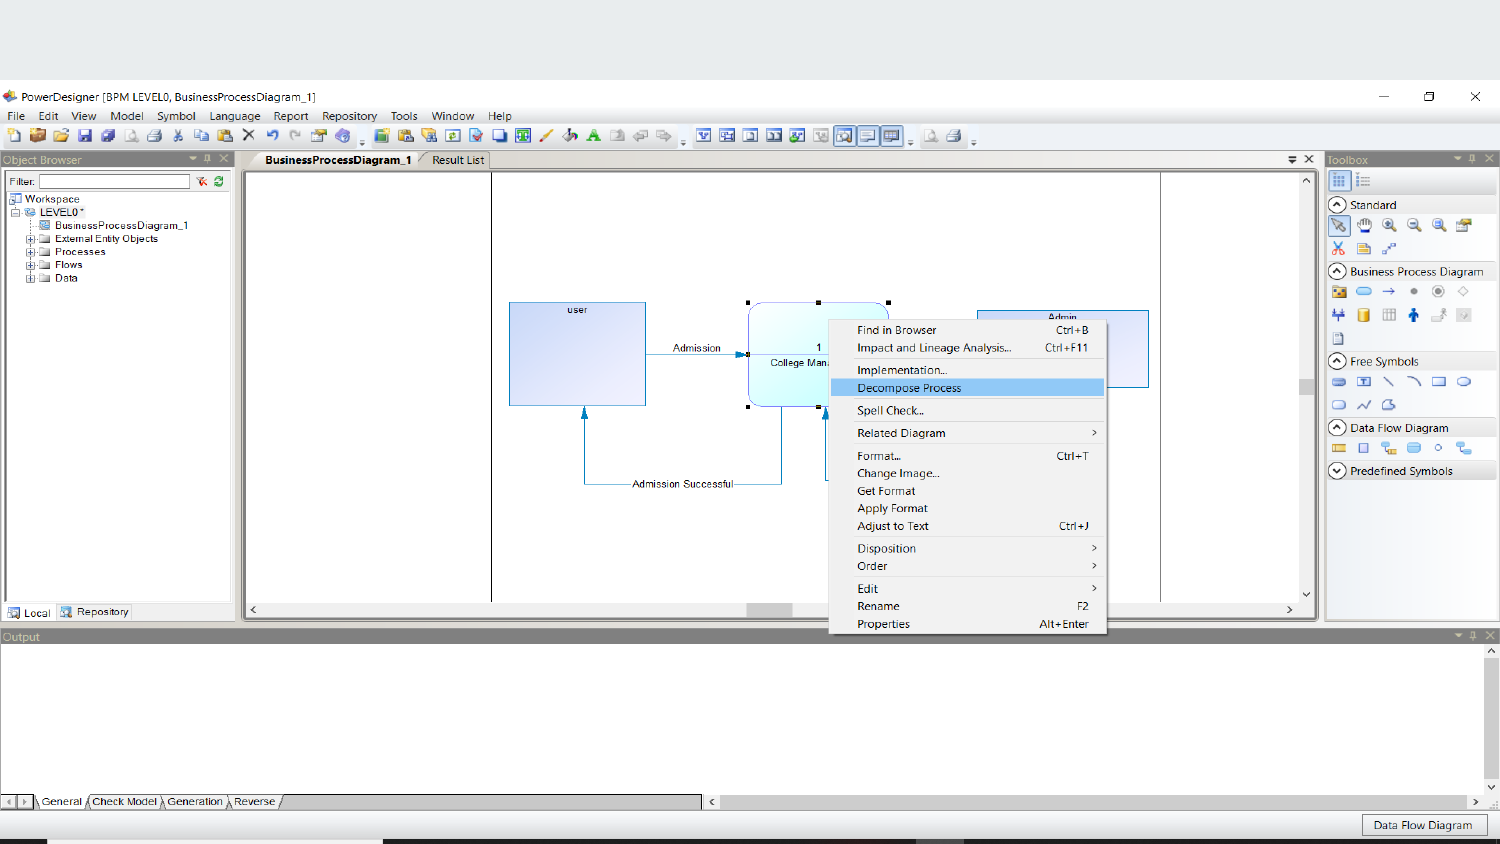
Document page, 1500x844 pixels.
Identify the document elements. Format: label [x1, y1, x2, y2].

picture [0, 85, 1500, 844]
